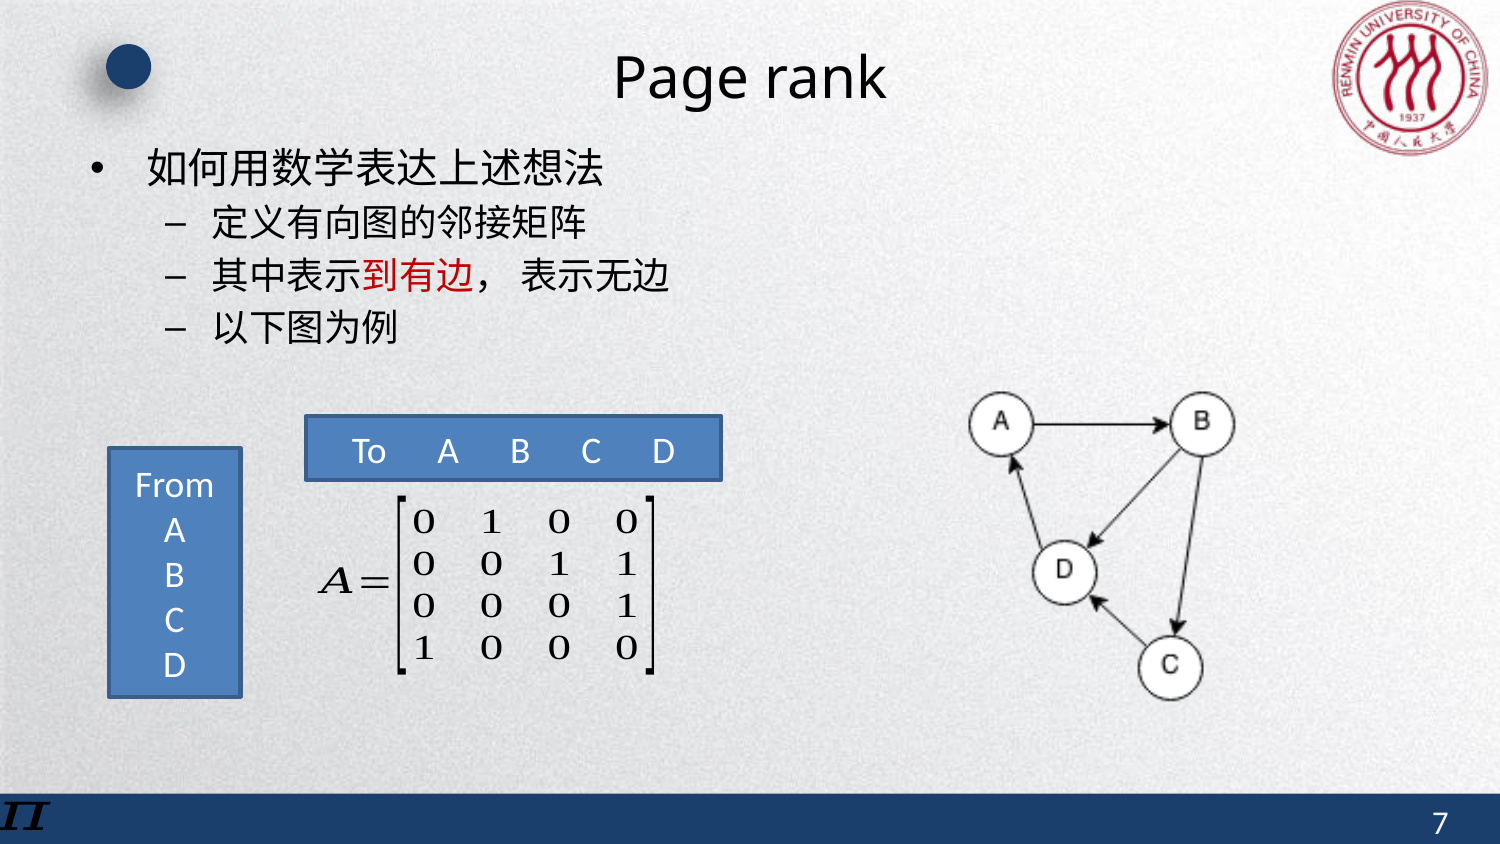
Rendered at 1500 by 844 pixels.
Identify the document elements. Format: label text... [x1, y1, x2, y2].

text_box From A B C D [107, 446, 243, 699]
title Page rank [75, 33, 1425, 116]
text_box To A B C D [304, 414, 723, 482]
picture [0, 0, 1500, 793]
